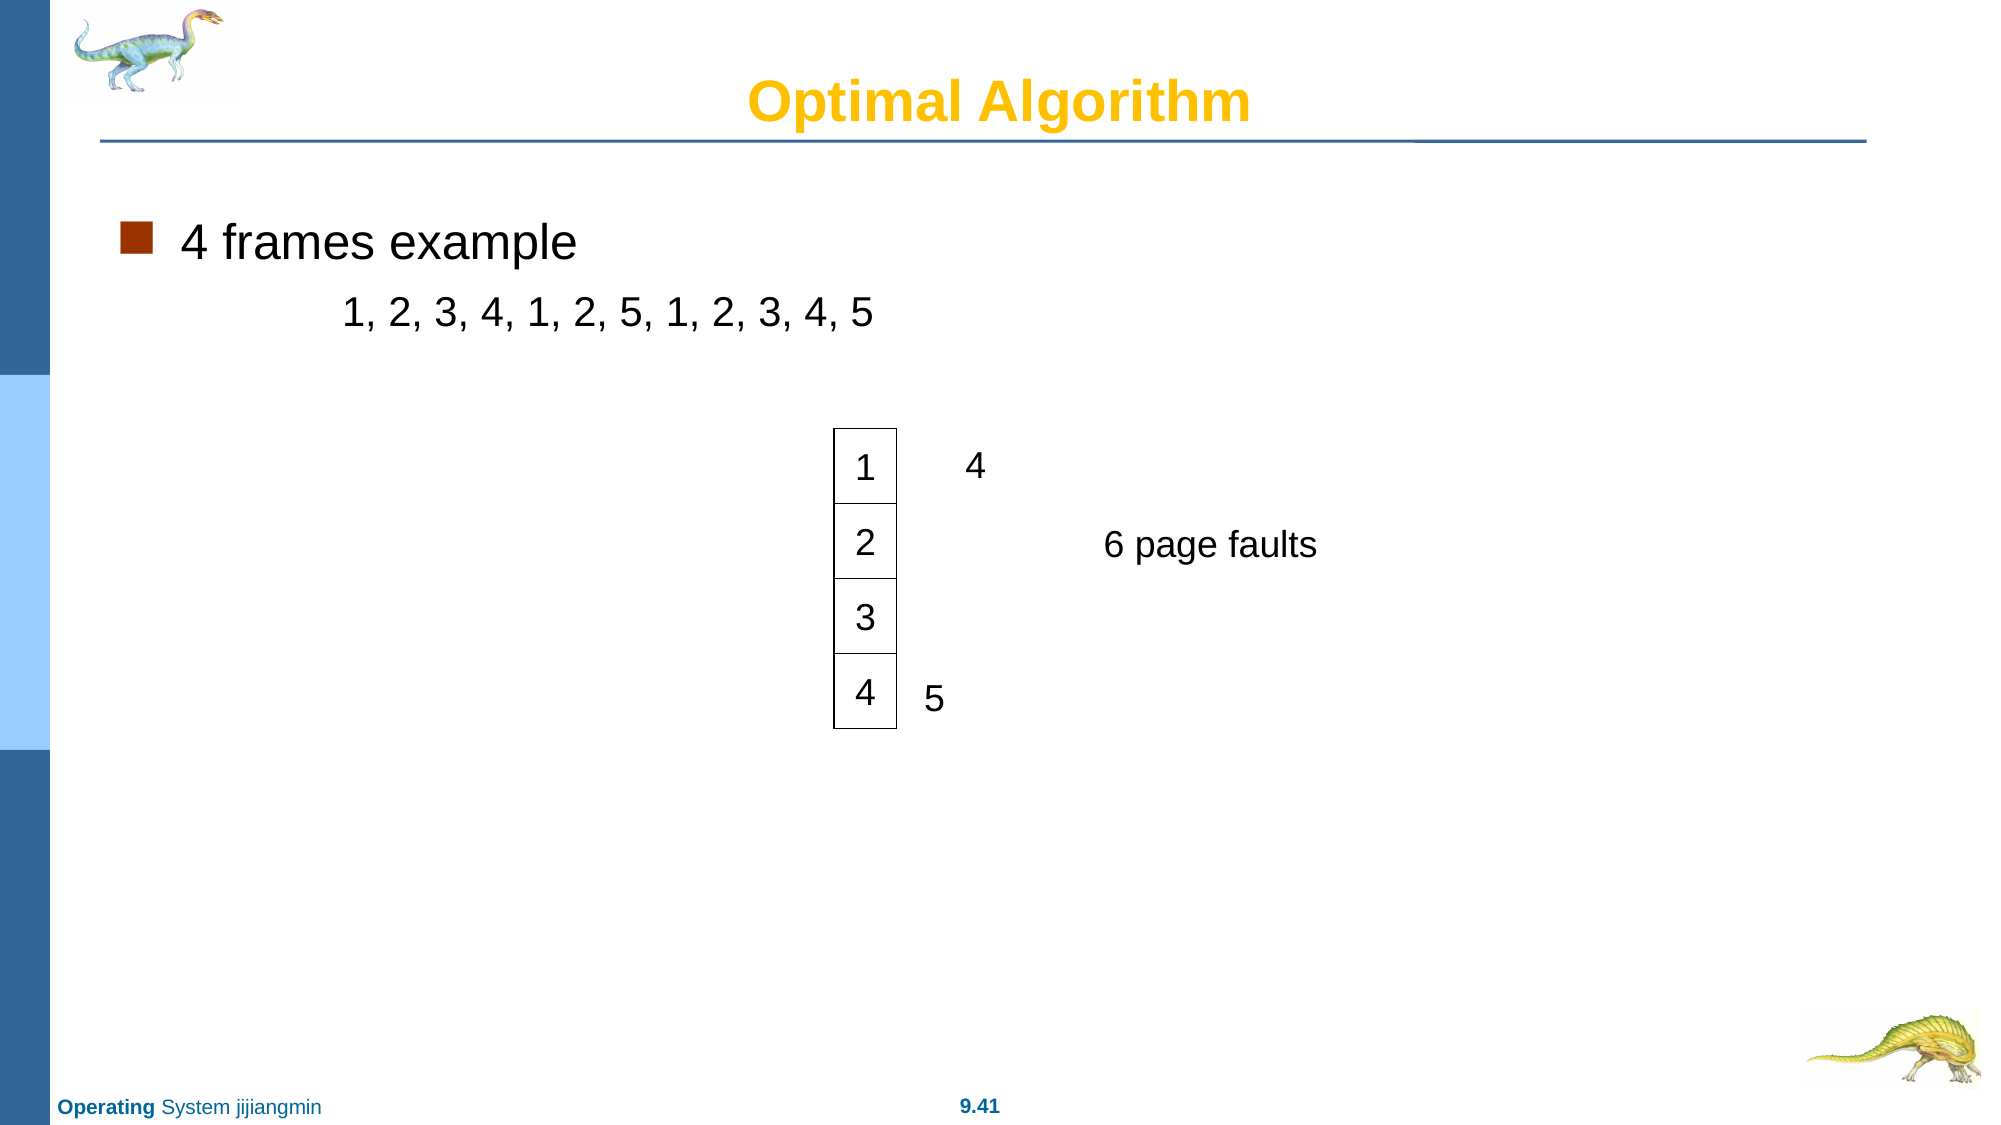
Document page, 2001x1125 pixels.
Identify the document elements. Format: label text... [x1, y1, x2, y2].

text_box 1 [834, 428, 897, 503]
text_box 2 [834, 503, 897, 578]
text_box 4 [834, 653, 897, 729]
text_box 6 page faults [1088, 513, 1333, 573]
picture [62, 0, 240, 101]
list 4 frames example 1, 2, 3, 4, 1, 2, 5, 1, 2, 3, 4, 5 [109, 202, 1910, 946]
title Optimal Algorithm [99, 45, 1900, 141]
picture [1804, 1007, 1982, 1090]
text_box 3 [834, 578, 897, 653]
text_box 4 [950, 434, 1002, 494]
text_box 5 [909, 666, 960, 726]
